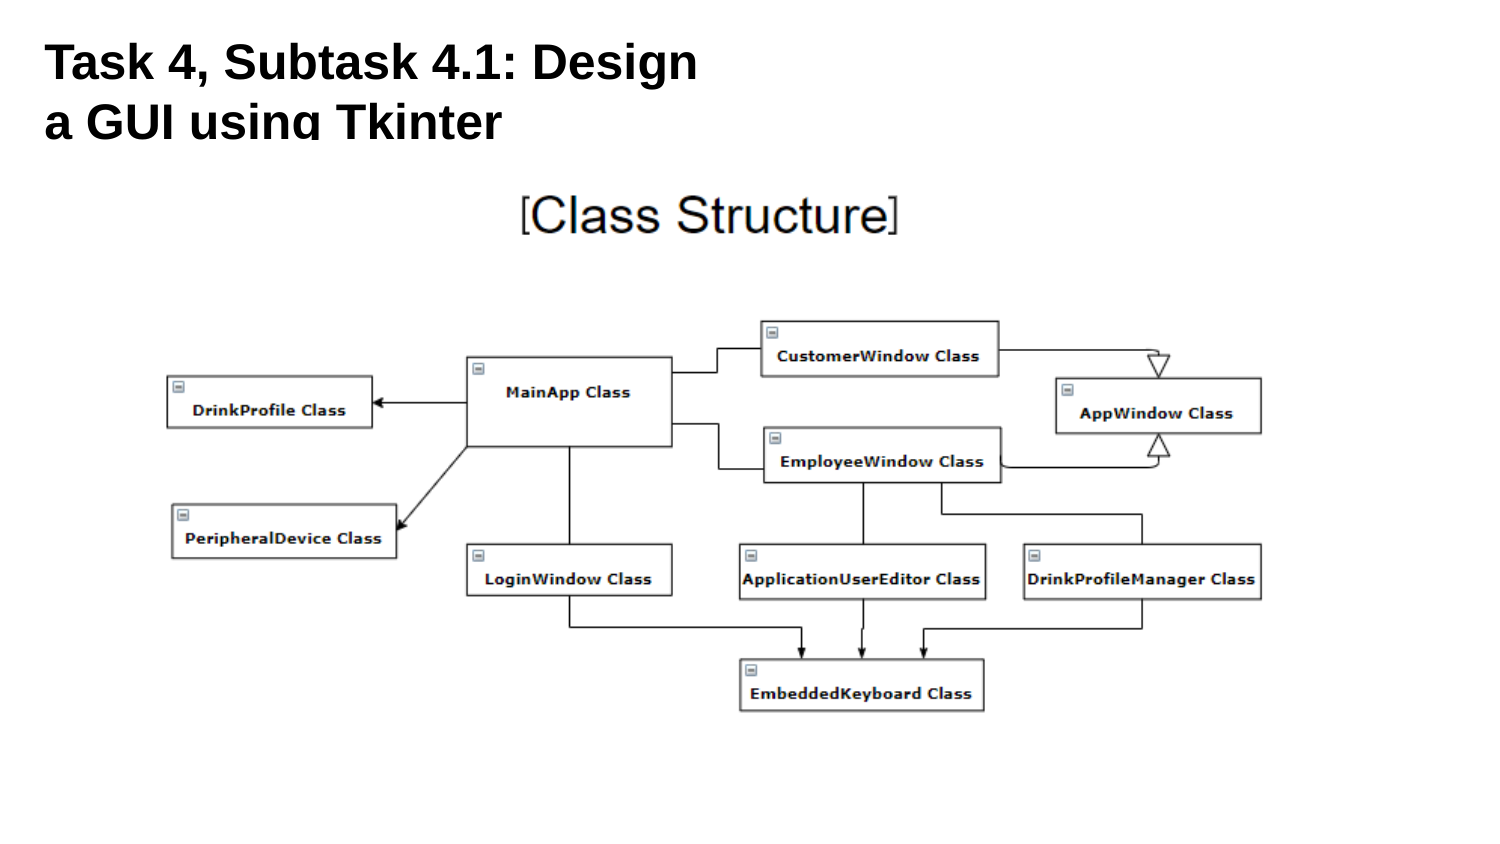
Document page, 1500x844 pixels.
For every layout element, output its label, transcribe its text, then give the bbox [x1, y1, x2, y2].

picture [111, 140, 1342, 779]
title Task 4, Subtask 4.1: Design a GUI using Tkinter [29, 14, 750, 159]
